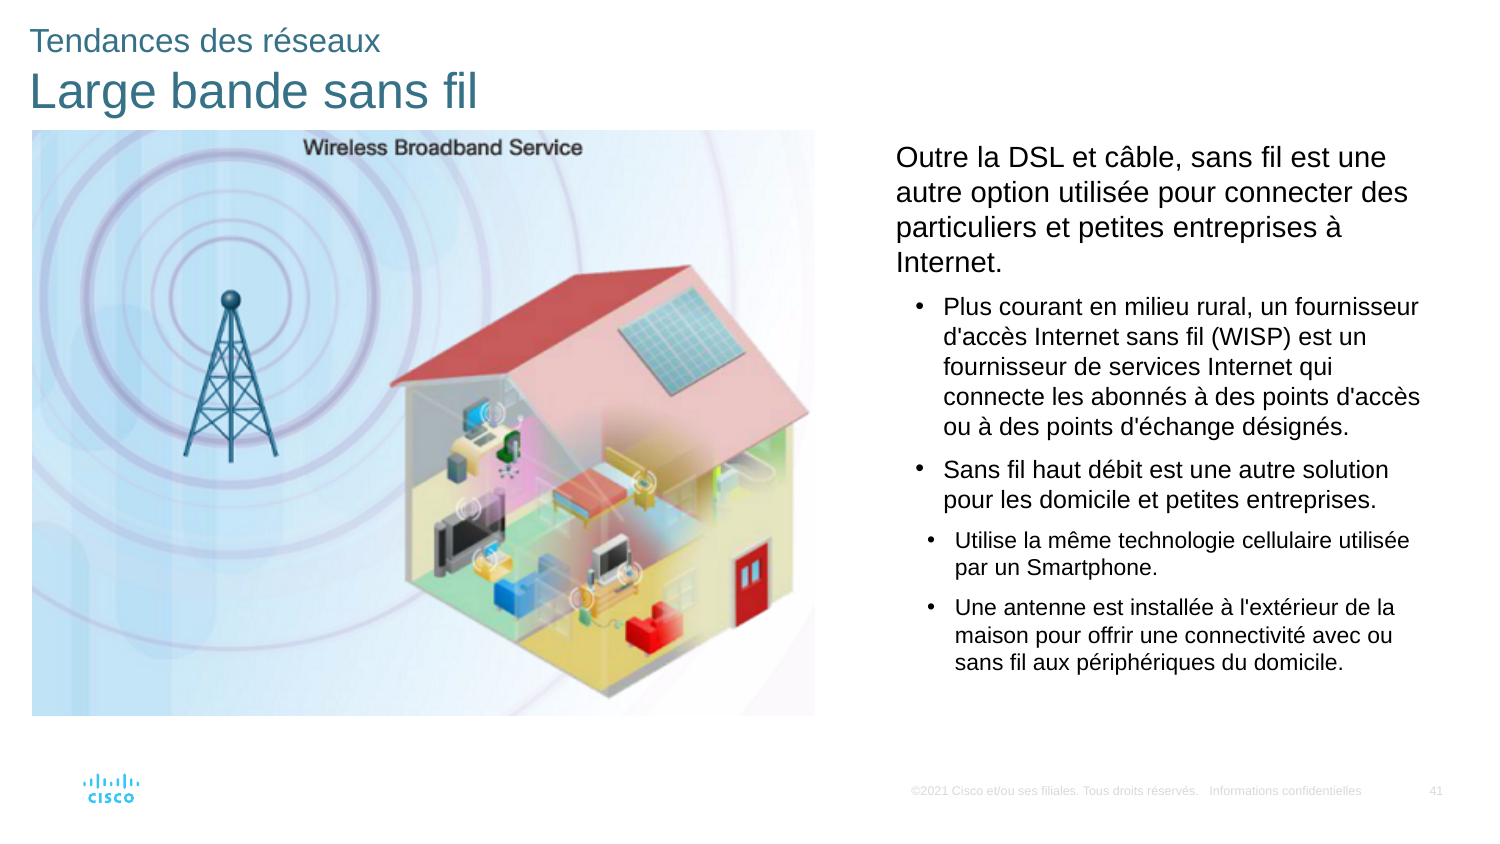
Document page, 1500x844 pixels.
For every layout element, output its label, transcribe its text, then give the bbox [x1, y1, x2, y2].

list Outre la DSL et câble, sans fil est une autre option utilisée pour connecter des particuliers et petites entreprises à Internet. Plus courant en milieu rural, un fournisseur d'accès Internet sans fil (WISP) est un fournisseur de services Internet qui connecte les abonnés à des points d'accès ou à des points d'échange désignés. Sans fil haut débit est une autre solution pour les domicile et petites entreprises. Utilise la même technologie cellulaire utilisée par un Smartphone. Une antenne est installée à l'extérieur de la maison pour offrir une connectivité avec ou sans fil aux périphériques du domicile. [857, 131, 1461, 710]
title Tendances des réseaux Large bande sans fil [14, 6, 815, 131]
picture [32, 130, 815, 716]
